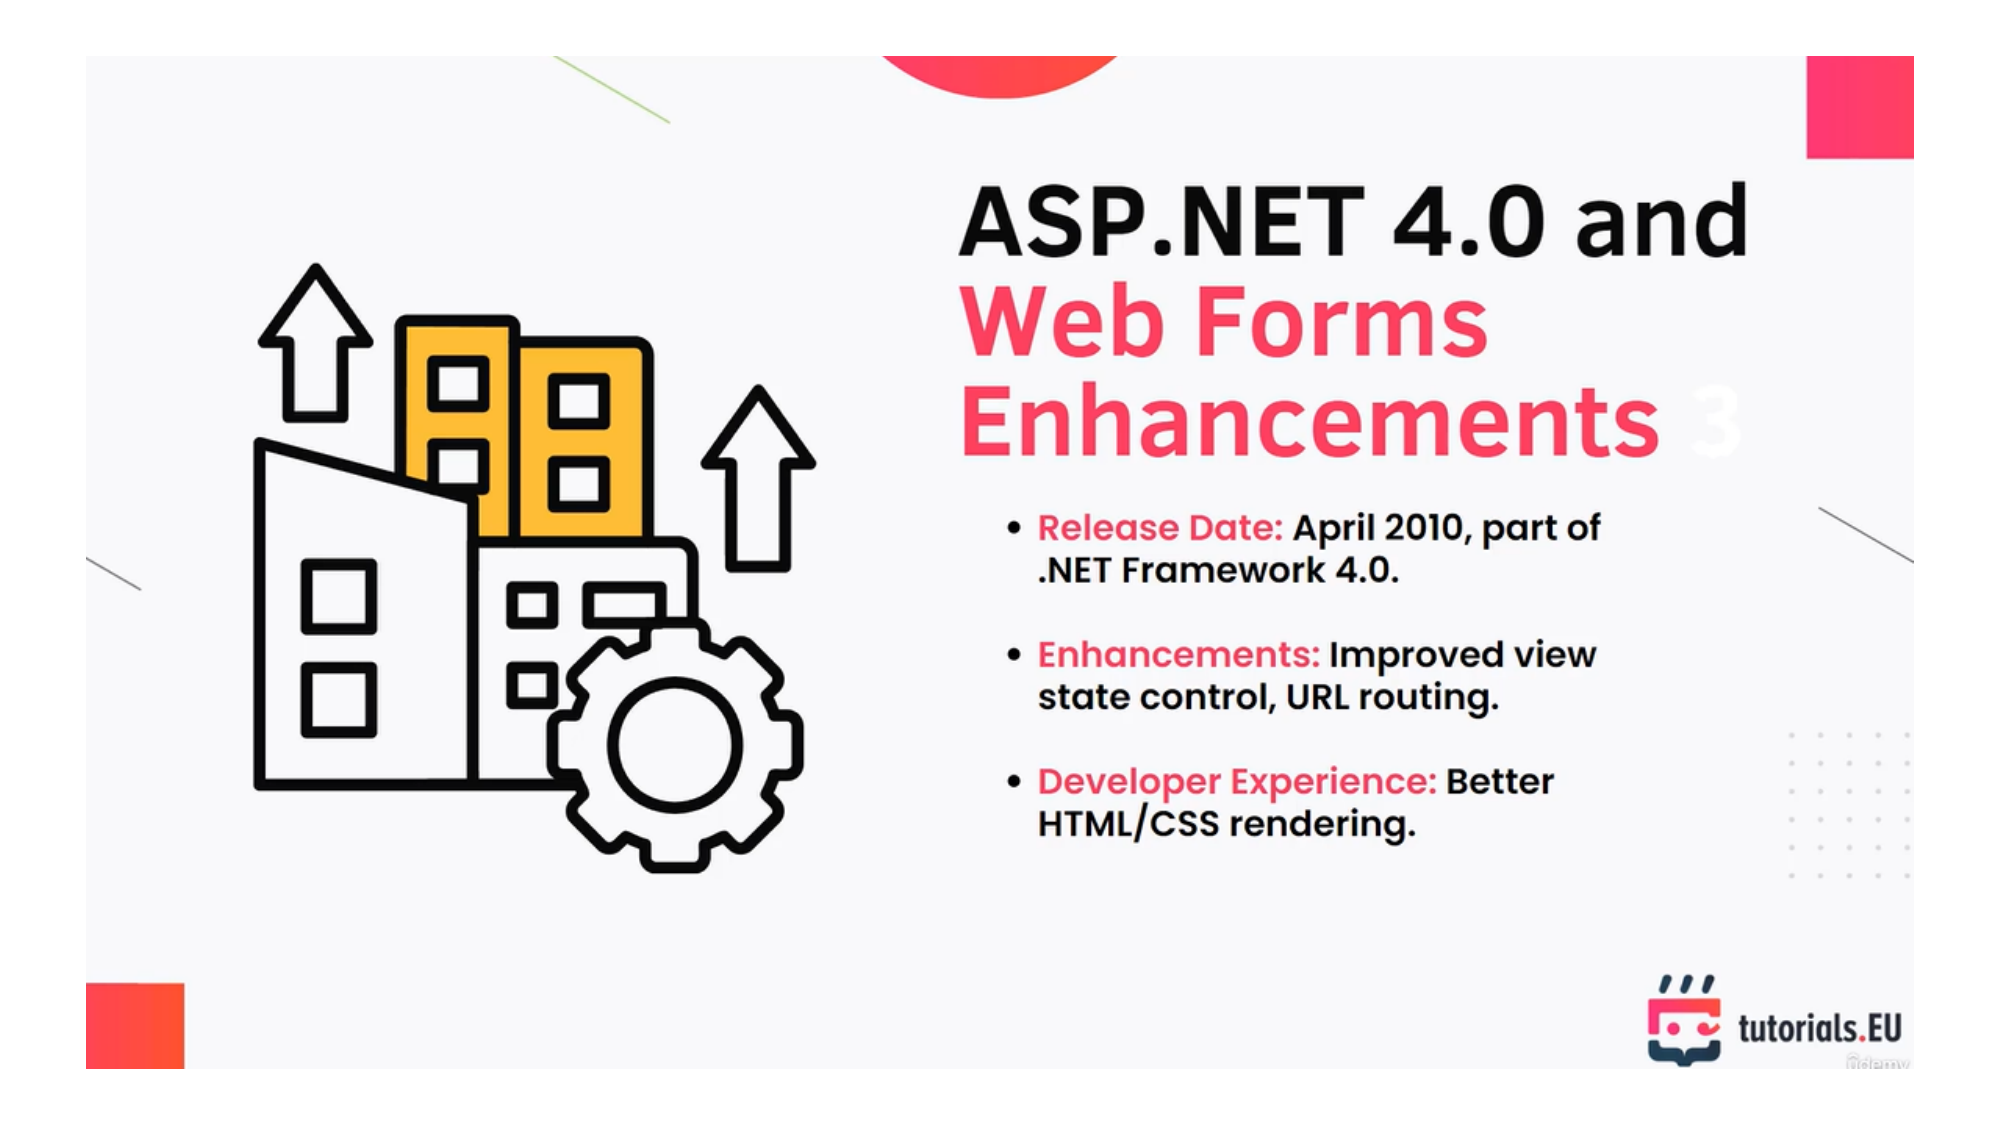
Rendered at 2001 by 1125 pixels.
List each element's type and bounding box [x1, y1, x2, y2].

picture [85, 55, 1914, 1070]
